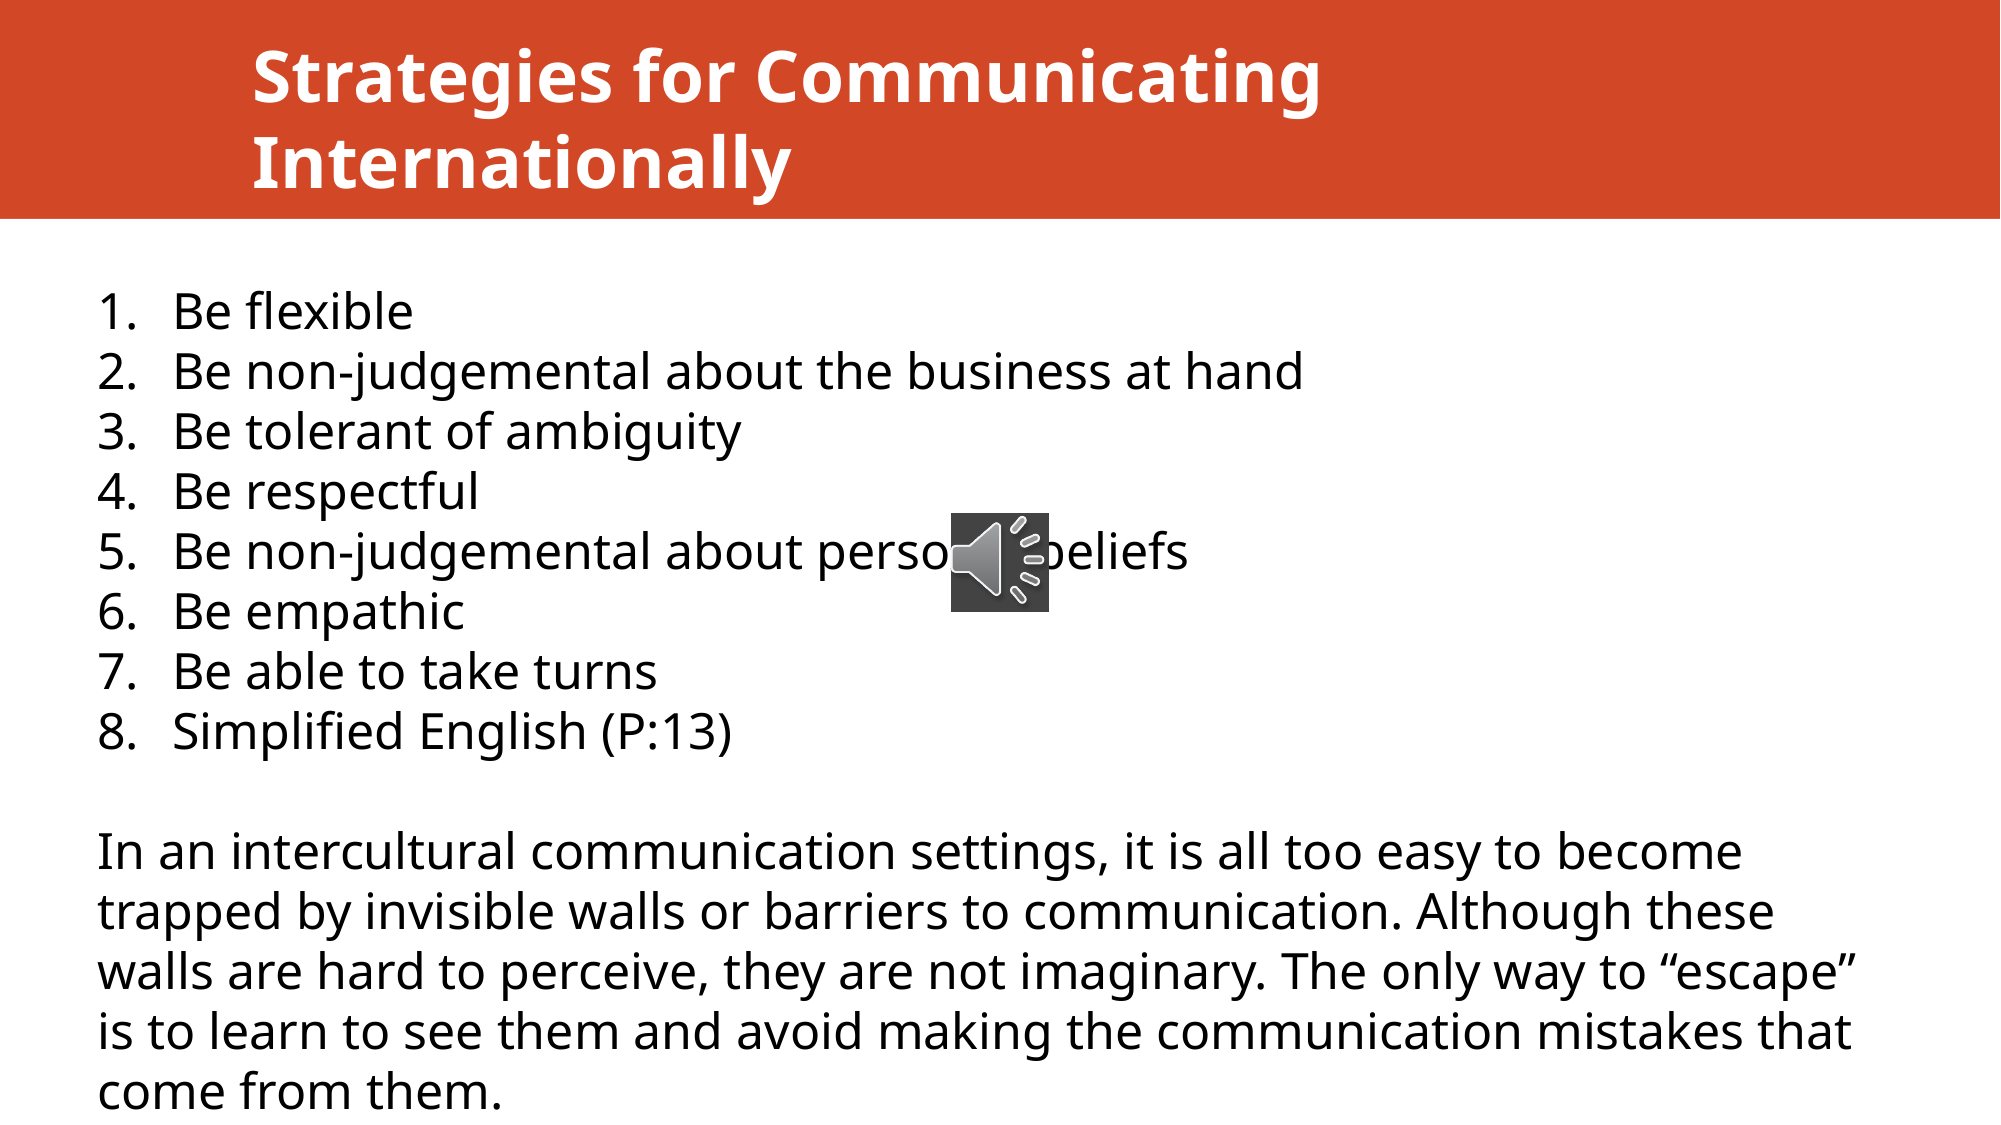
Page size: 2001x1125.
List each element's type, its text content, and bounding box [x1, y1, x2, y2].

title Strategies for Communicating Internationally [237, 22, 1663, 211]
picture [949, 512, 1050, 613]
text_box Be flexible Be non-judgemental about the business at hand Be tolerant of ambiguity Be respectful Be non-judgemental about personal beliefs Be empathic Be able to take turns Simplified English (P:13) In an intercultural communication settings, it is all too easy to become trapped by invisible walls or barriers to communication. Although these walls are hard to perceive, they are not imaginary. The only way to “escape” is to learn to see them and avoid making the communication mistakes that come from them. [82, 272, 1893, 1125]
